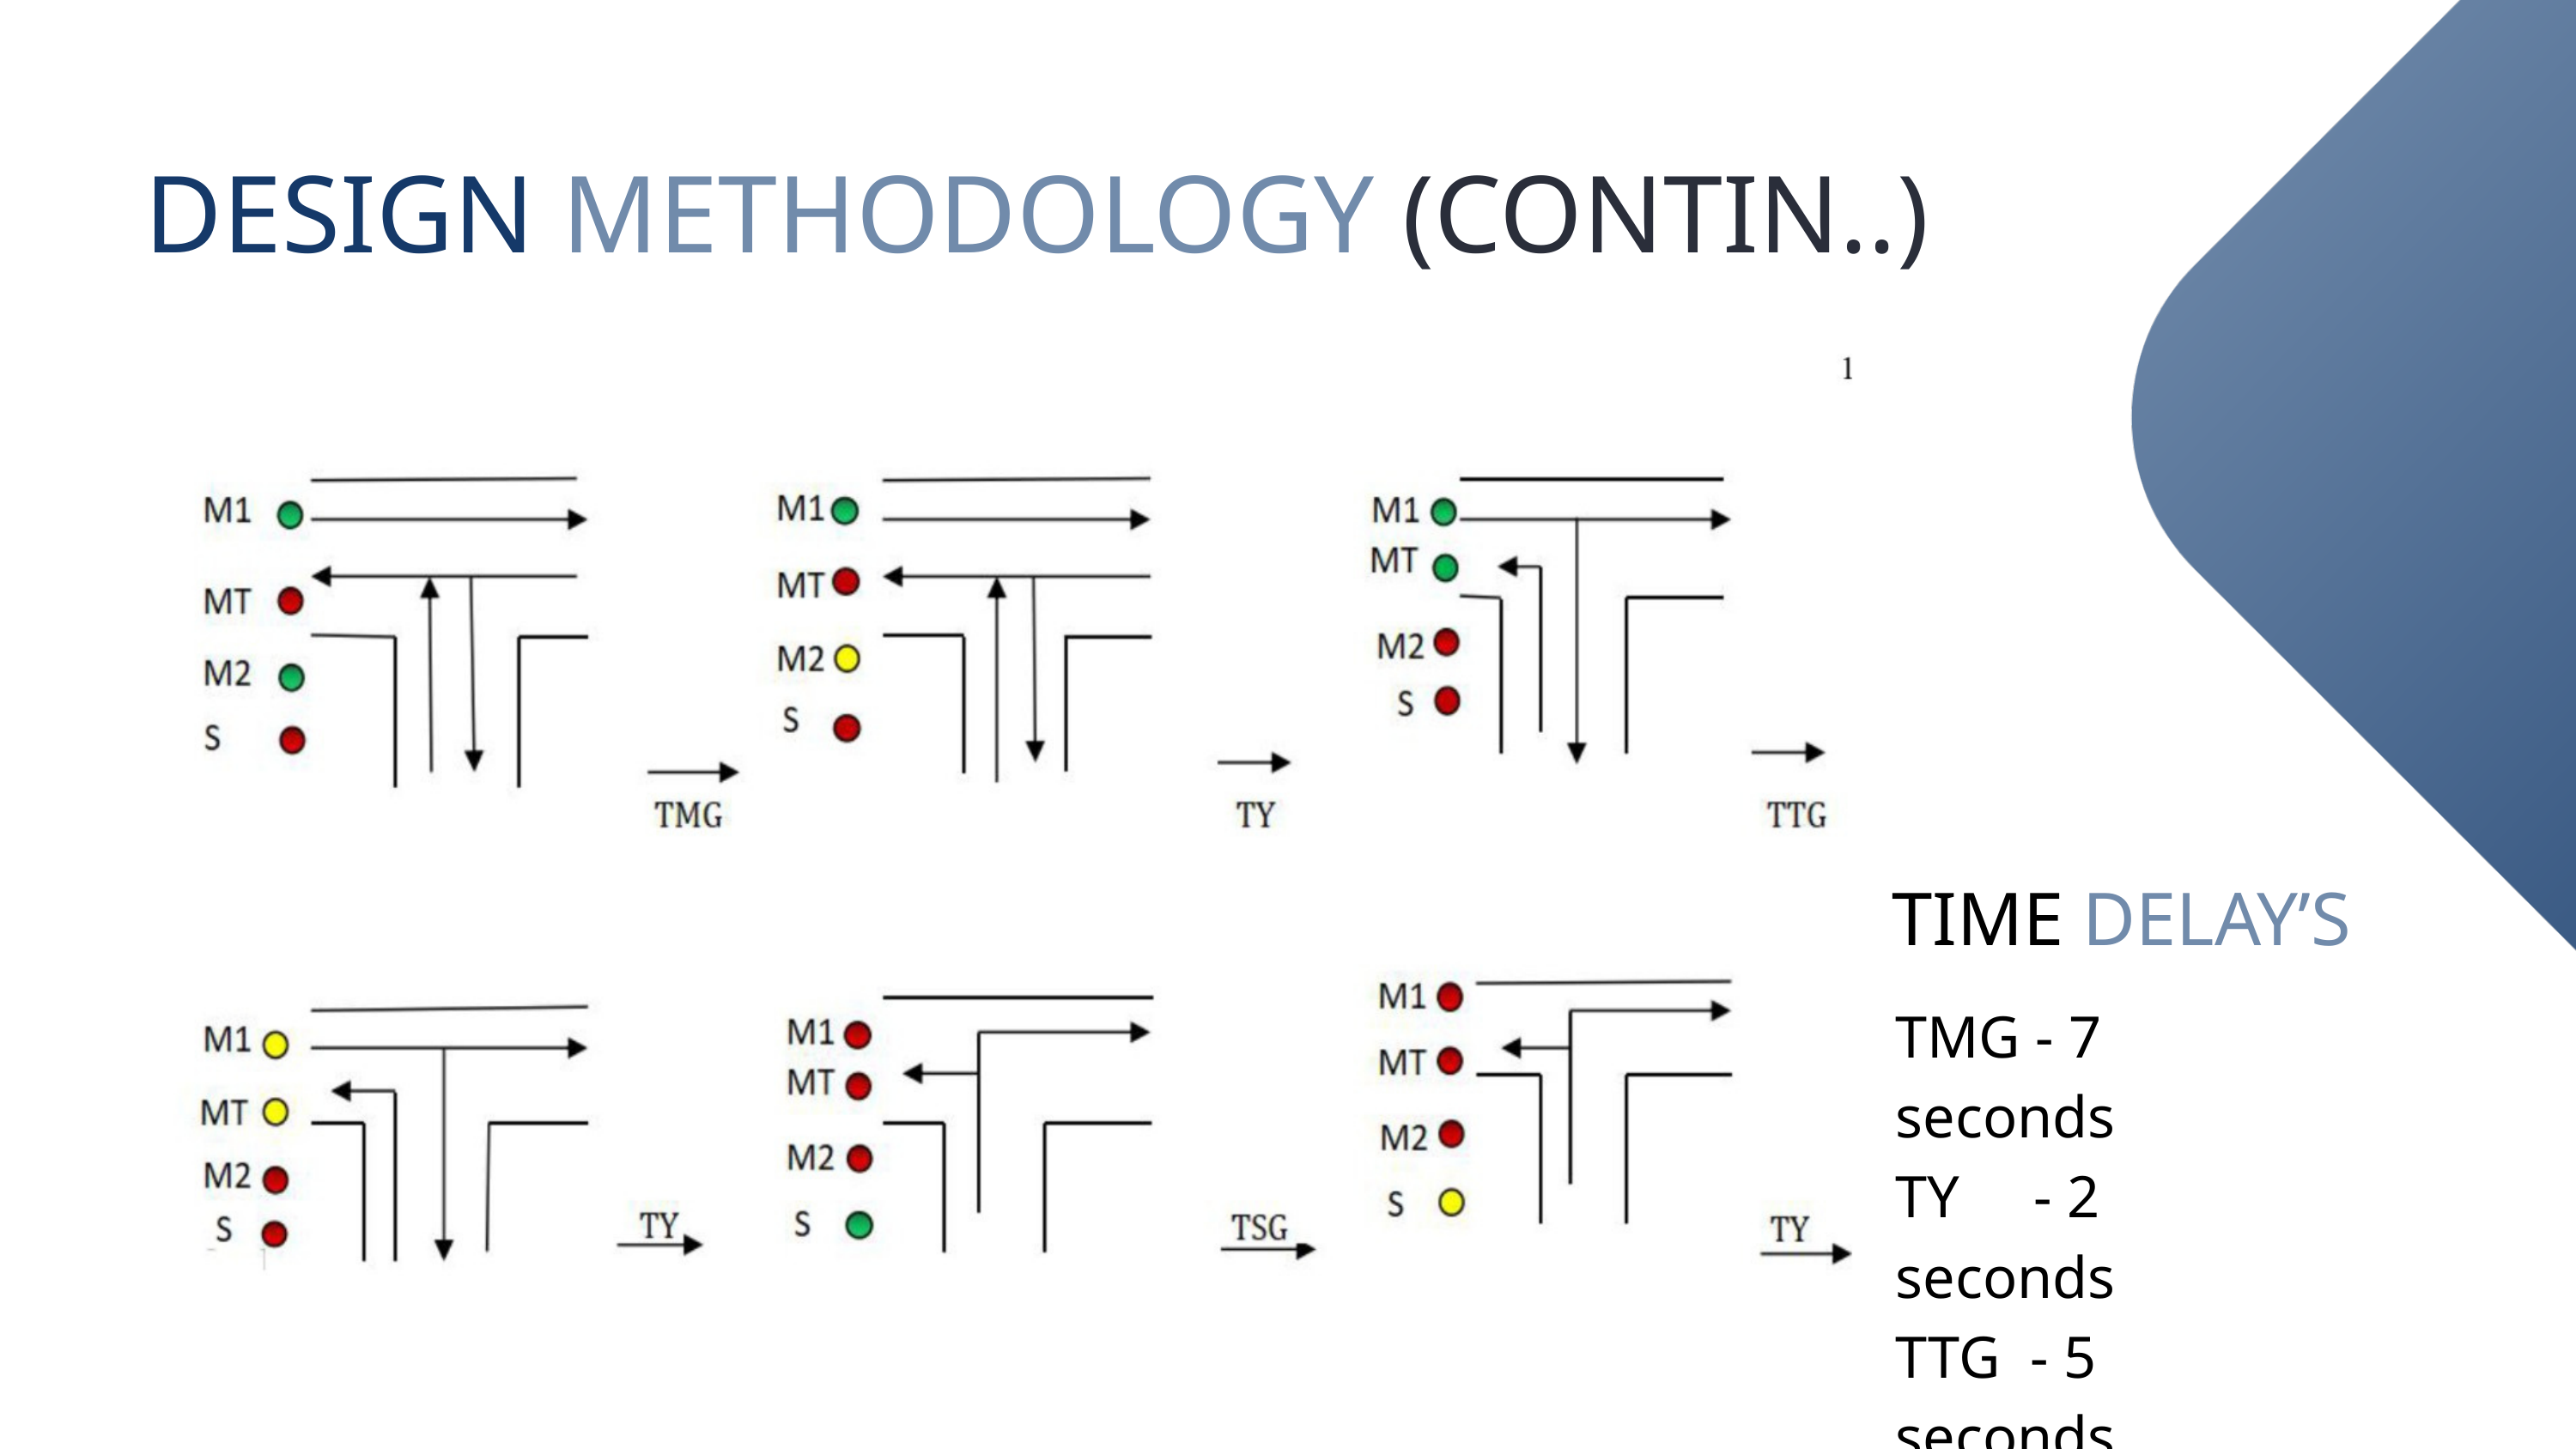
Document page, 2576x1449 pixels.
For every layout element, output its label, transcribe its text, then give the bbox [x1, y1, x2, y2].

text_box TMG - 7 seconds TY - 2 seconds TTG - 5 seconds TSG - 3 seconds [1895, 989, 2327, 1449]
text_box DESIGN METHODOLOGY (CONTIN..) [144, 135, 2019, 274]
text_box TIME DELAY’S [1852, 858, 2111, 961]
text_box [144, 354, 1853, 1304]
text_box [2111, 0, 2576, 1179]
